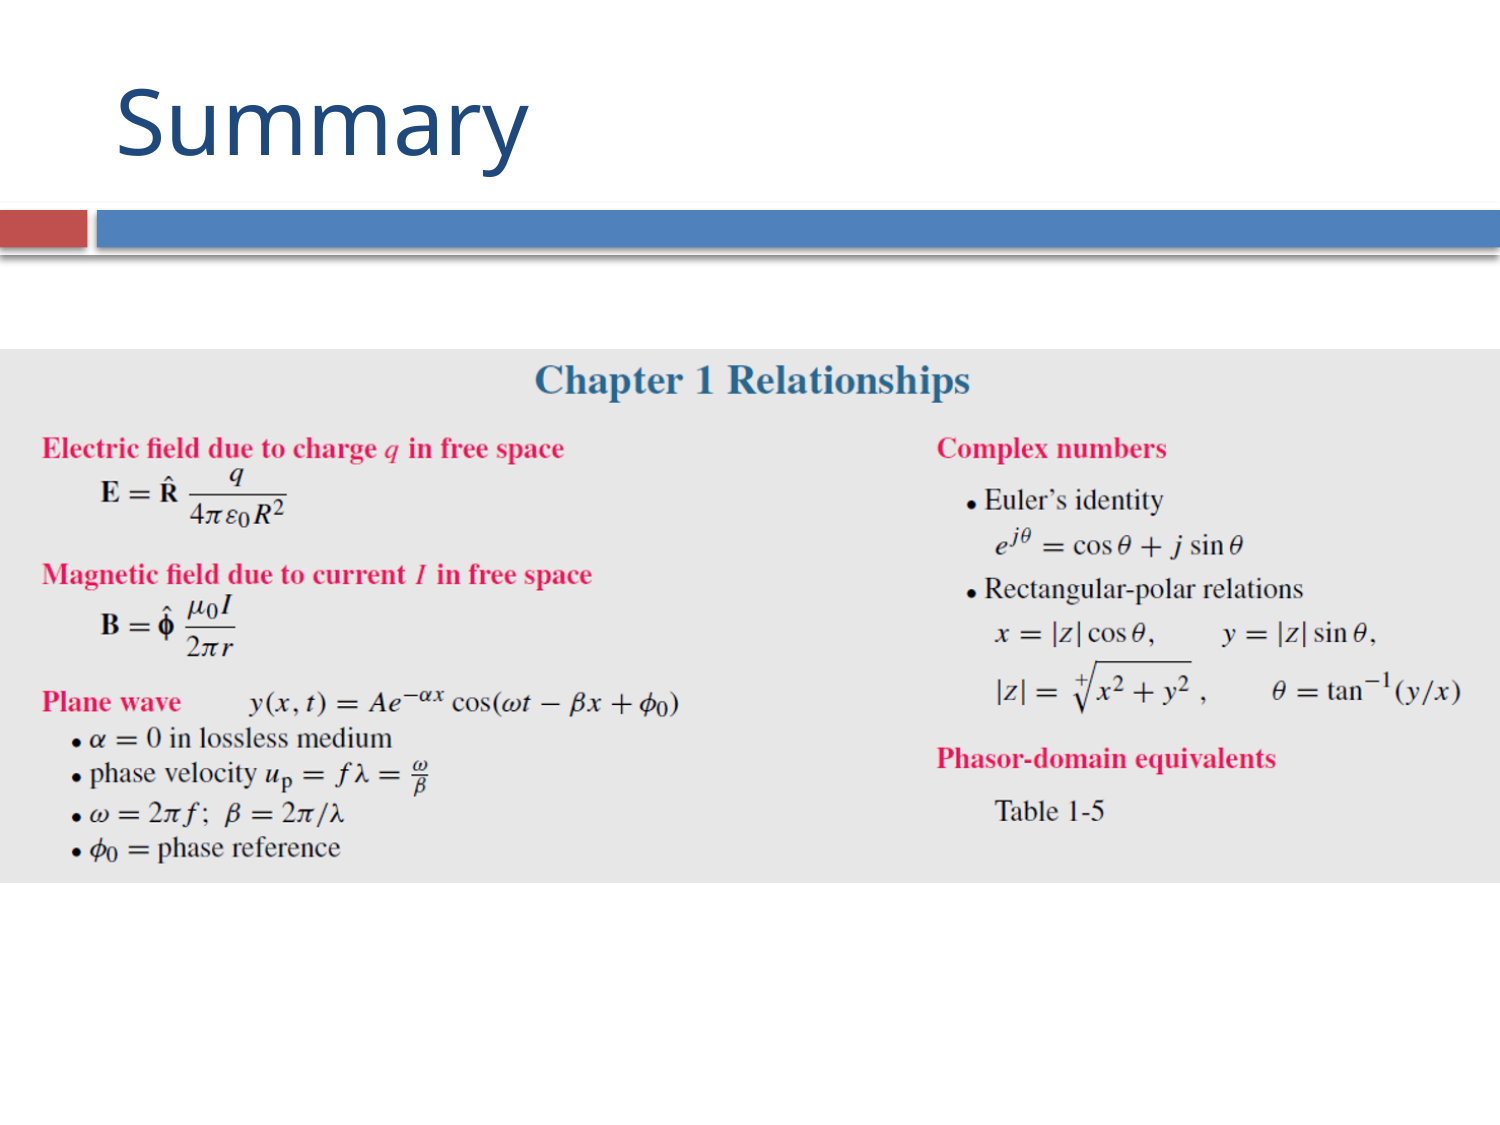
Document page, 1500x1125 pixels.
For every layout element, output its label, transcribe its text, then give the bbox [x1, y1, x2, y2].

title Summary [100, 37, 1438, 200]
picture [0, 349, 1500, 884]
